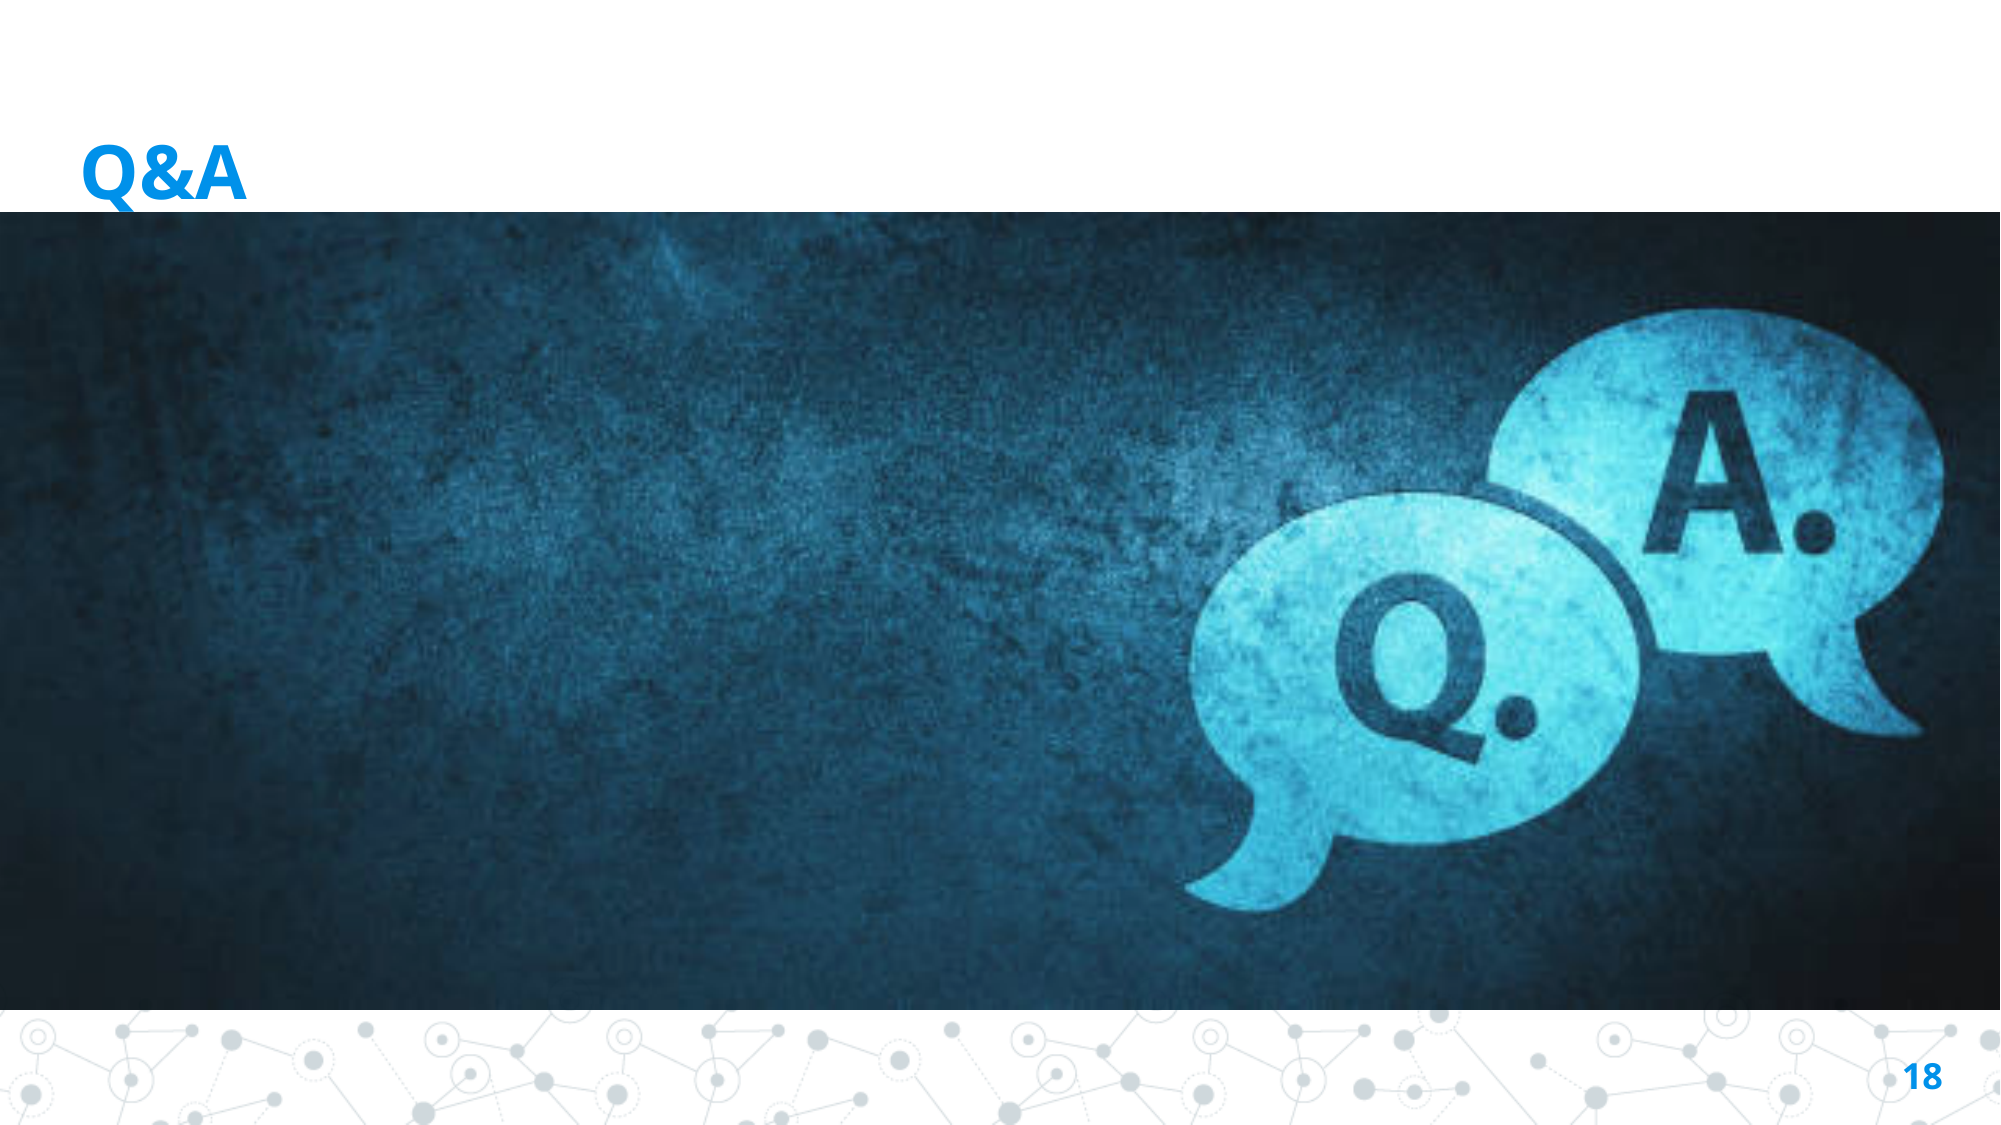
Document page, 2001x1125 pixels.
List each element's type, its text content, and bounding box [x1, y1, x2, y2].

text_box Q&A [59, 115, 1839, 235]
text_box [20, 259, 1850, 587]
picture [0, 0, 2001, 1125]
slide_number 18 [0, 1038, 1959, 1125]
text_box [0, 210, 2000, 1011]
